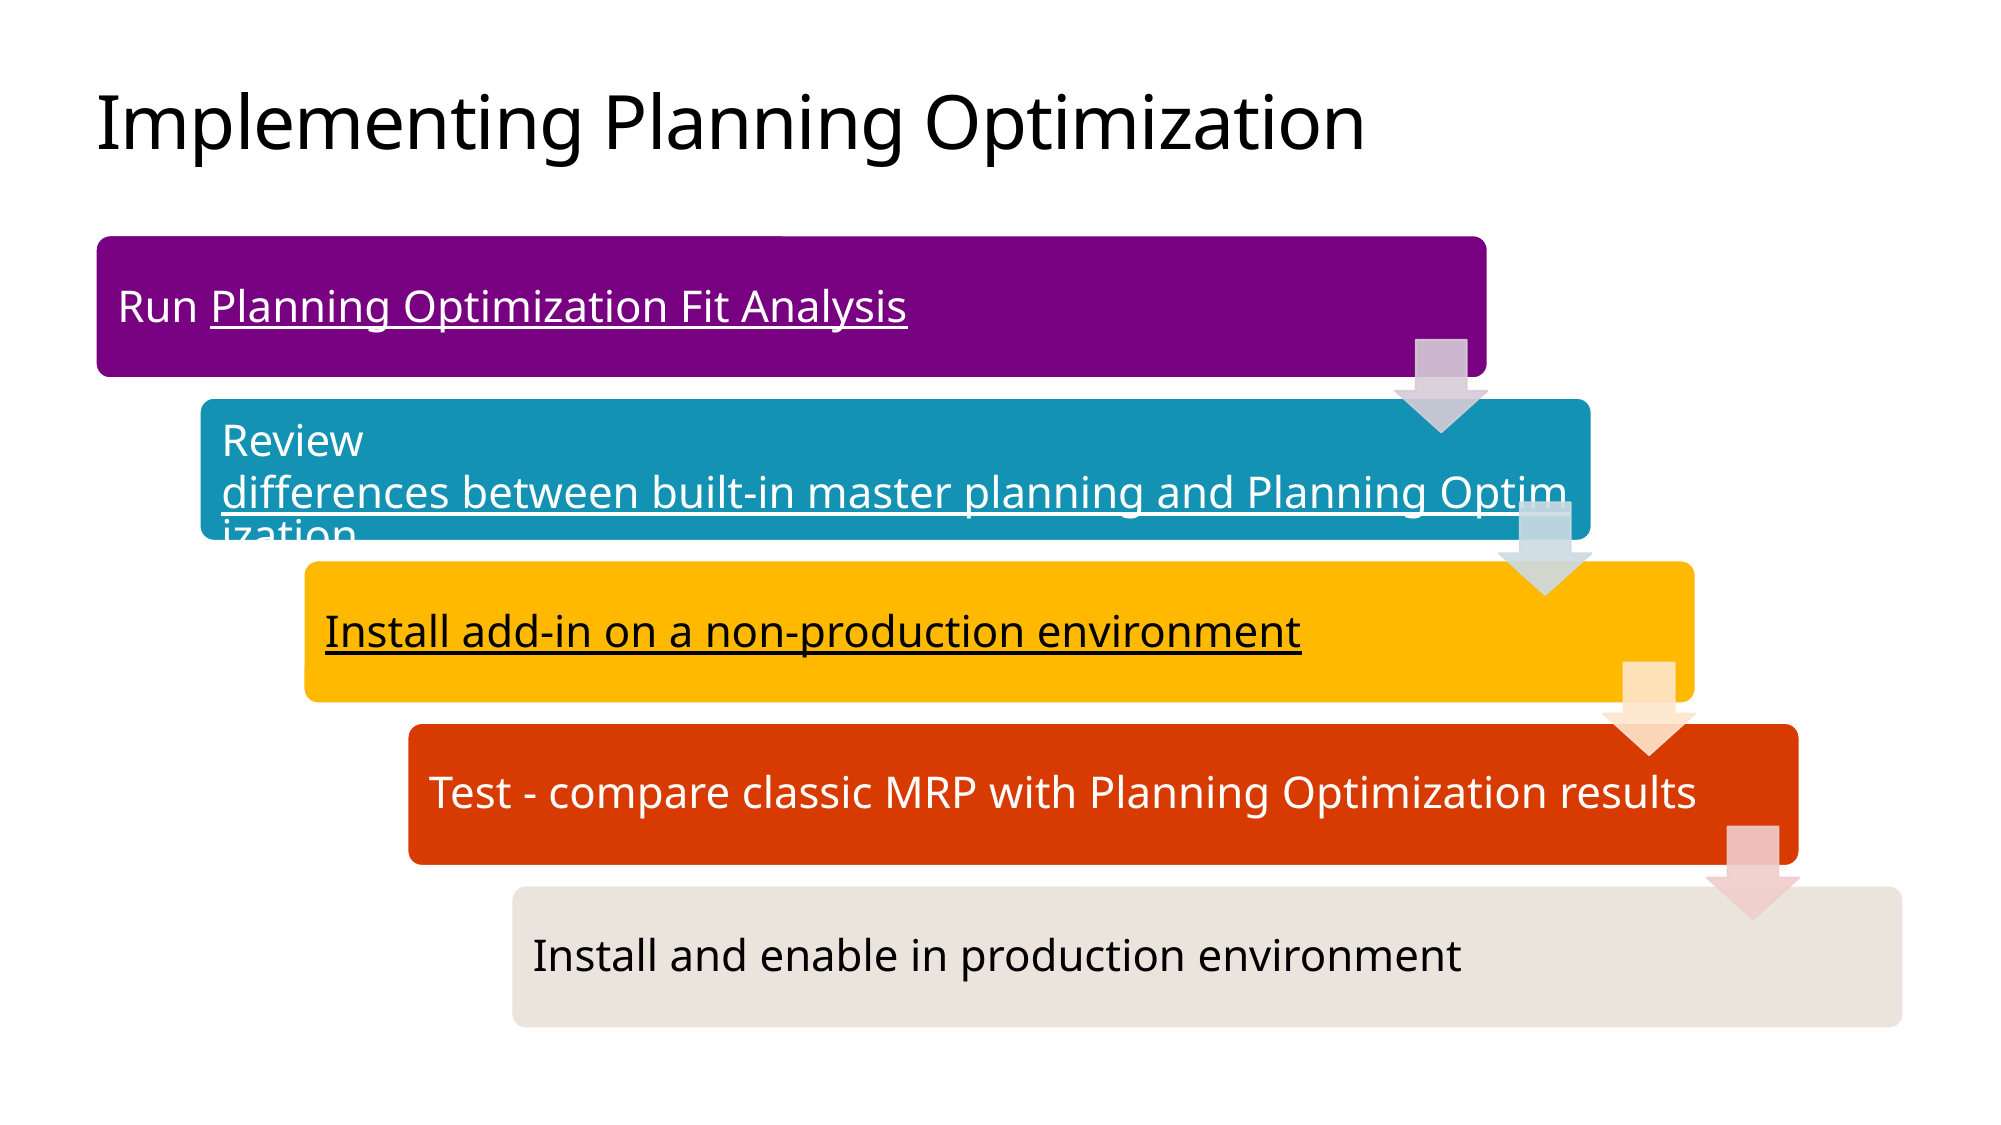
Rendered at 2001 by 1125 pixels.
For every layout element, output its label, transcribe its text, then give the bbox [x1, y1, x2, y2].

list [95, 235, 1904, 1029]
title Implementing Planning Optimization [96, 75, 1904, 166]
